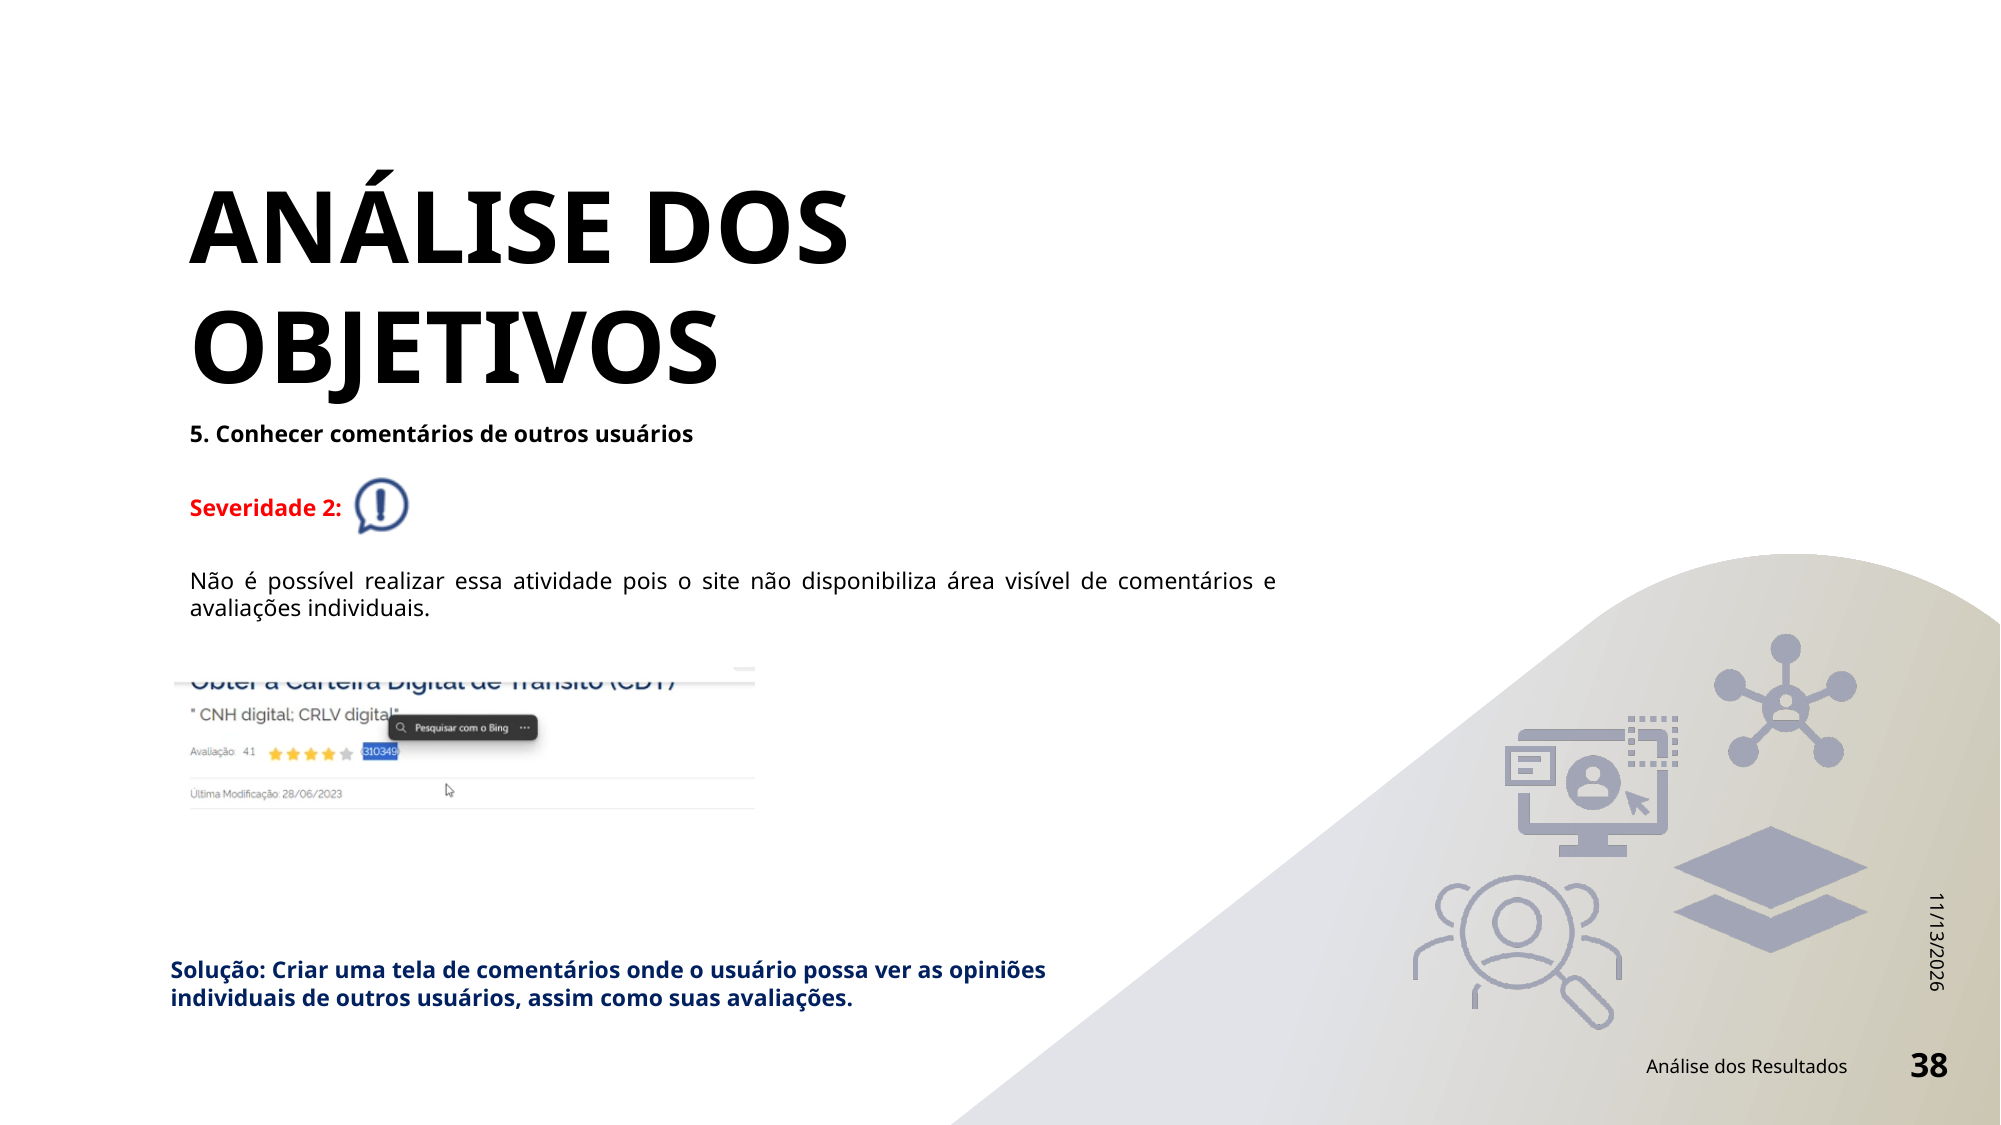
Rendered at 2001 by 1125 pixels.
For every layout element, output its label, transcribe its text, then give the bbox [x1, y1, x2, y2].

footer Análise dos Resultados [1412, 1036, 1862, 1097]
slide_number 38 [1862, 1036, 1964, 1097]
picture [1398, 611, 1875, 1069]
title ANÁLISE DOS OBJETIVOS [174, 139, 1192, 411]
picture [174, 667, 755, 824]
text_box Solução: Criar uma tela de comentários onde o usuário possa ver as opiniões individuais de outros usuários, assim como suas avaliações. [155, 948, 1179, 1019]
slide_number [1906, 571, 1967, 1008]
picture [349, 473, 413, 543]
subtitle 5. Conhecer comentários de outros usuários Severidade 2: Não é possível realizar essa atividade pois o site não disponibiliza área visível de comentários e avaliações individuais. [174, 412, 1294, 817]
